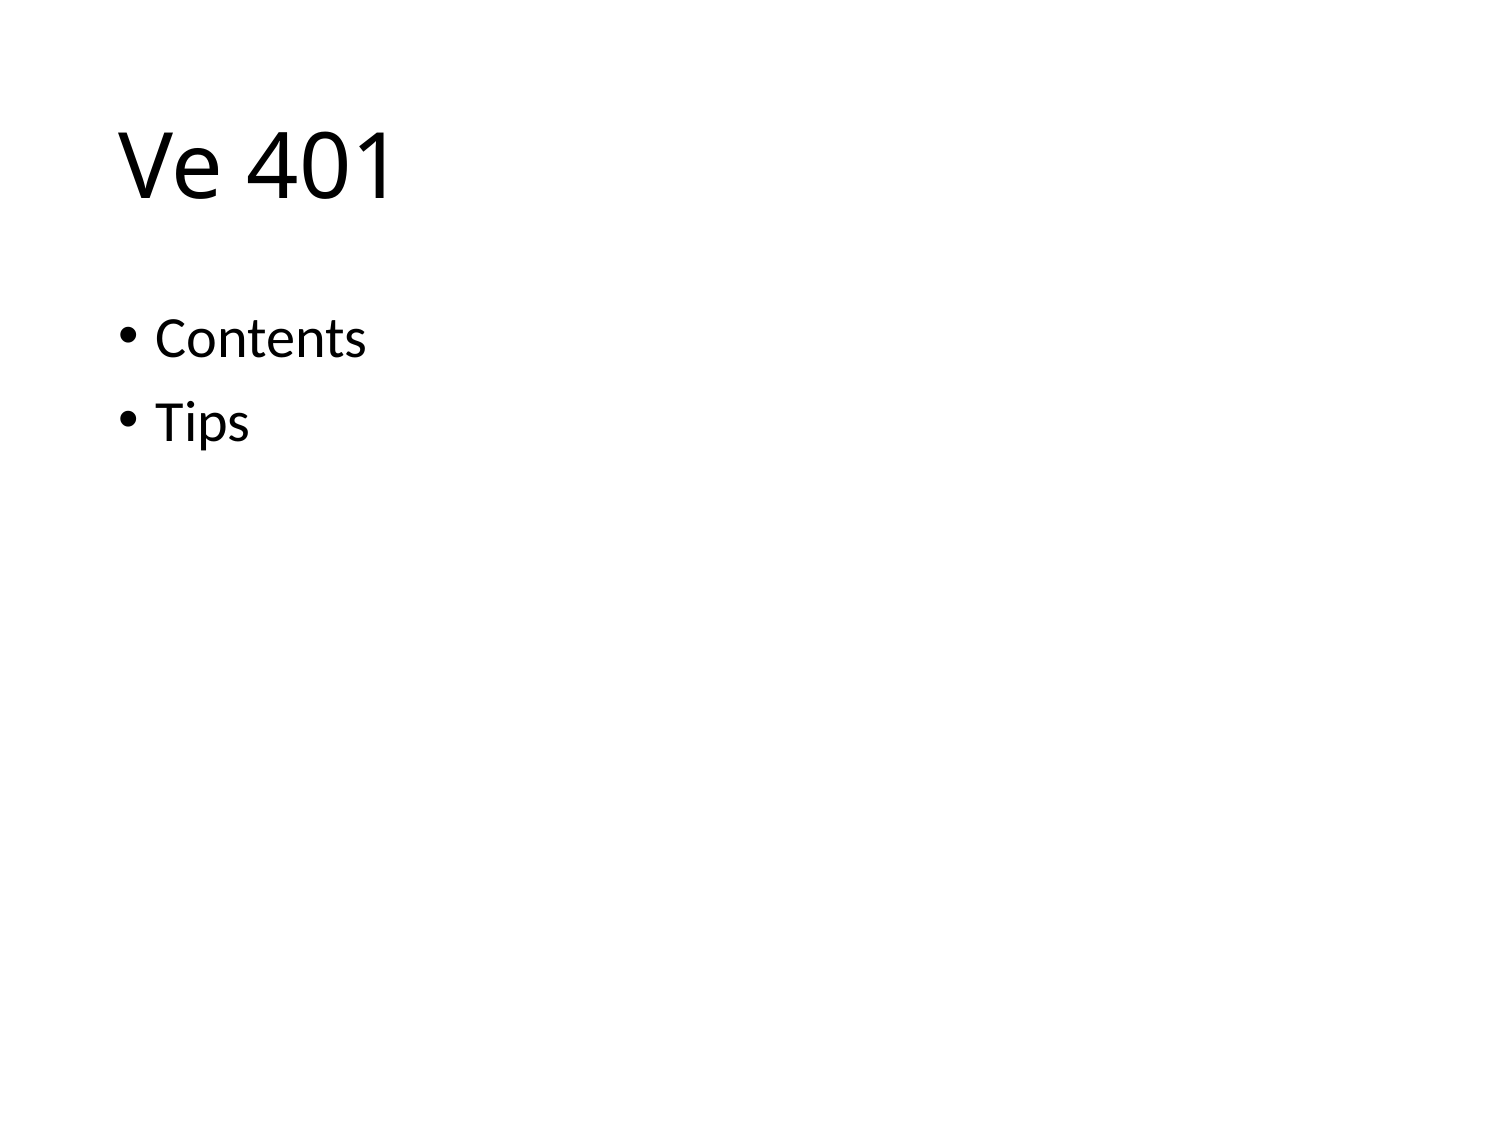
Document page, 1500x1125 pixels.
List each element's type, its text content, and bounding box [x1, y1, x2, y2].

title Ve 401 [103, 59, 1397, 278]
list Contents Tips [103, 299, 1397, 1014]
